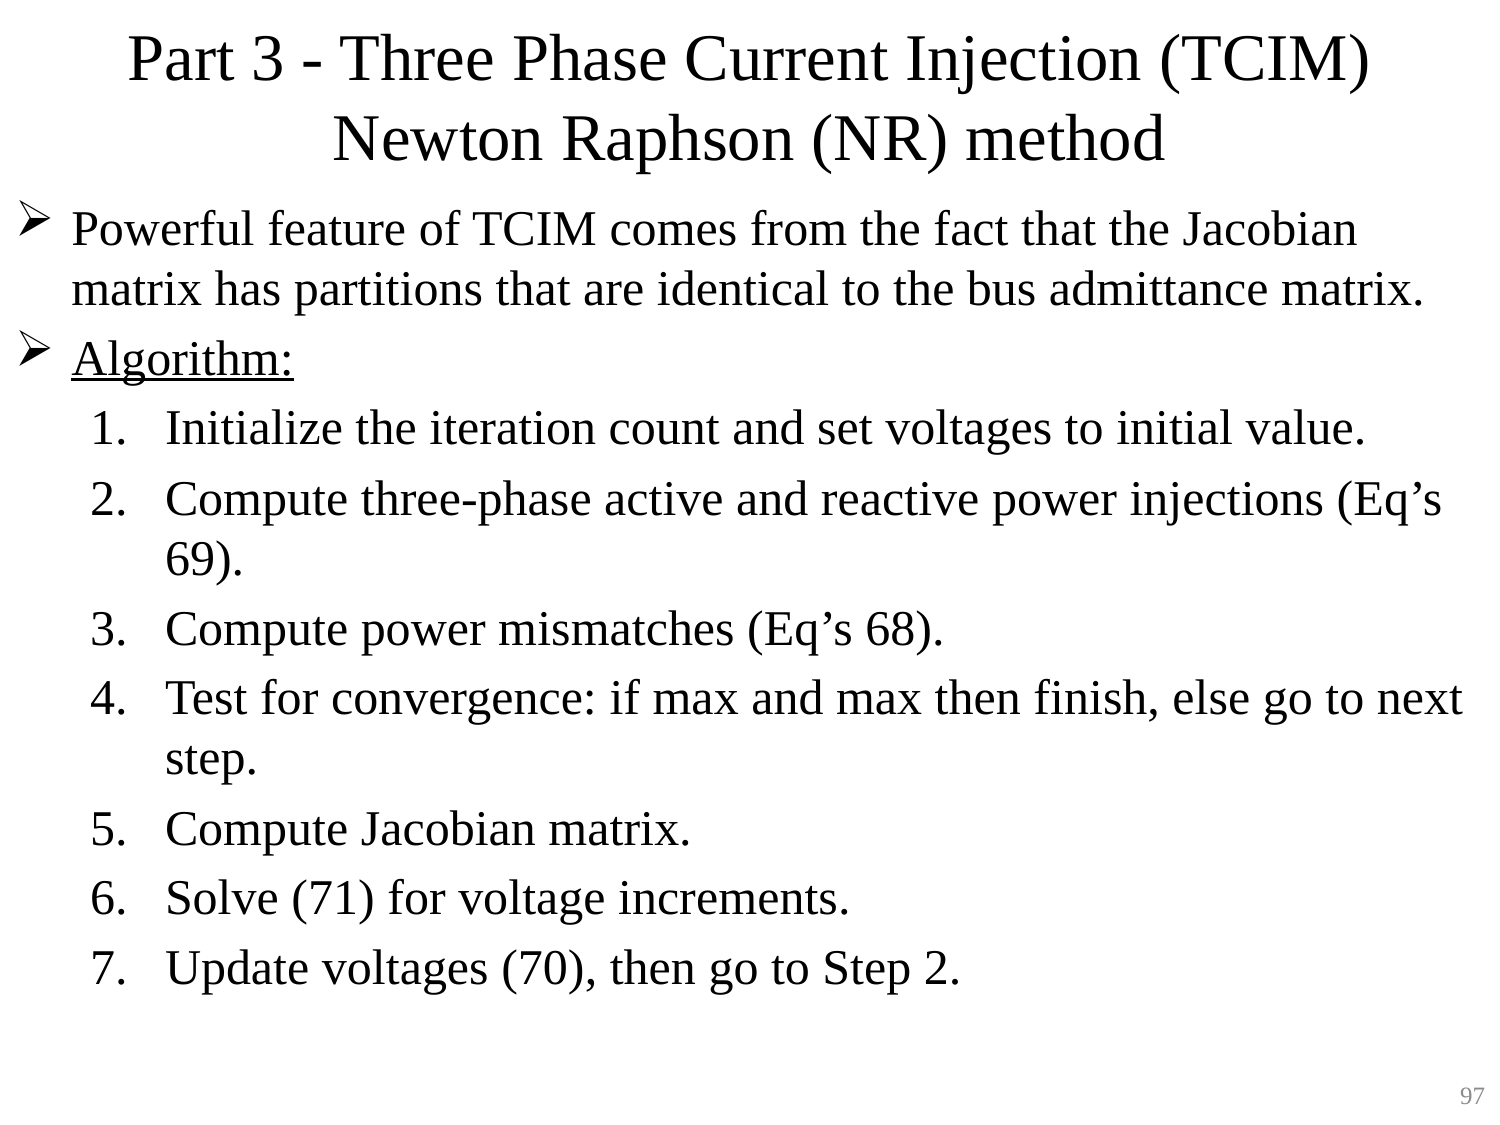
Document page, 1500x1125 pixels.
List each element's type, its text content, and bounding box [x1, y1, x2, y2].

title Part 3 - Three Phase Current Injection (TCIM) Newton Raphson (NR) method [75, 0, 1425, 188]
slide_number 97 [1149, 1065, 1500, 1125]
